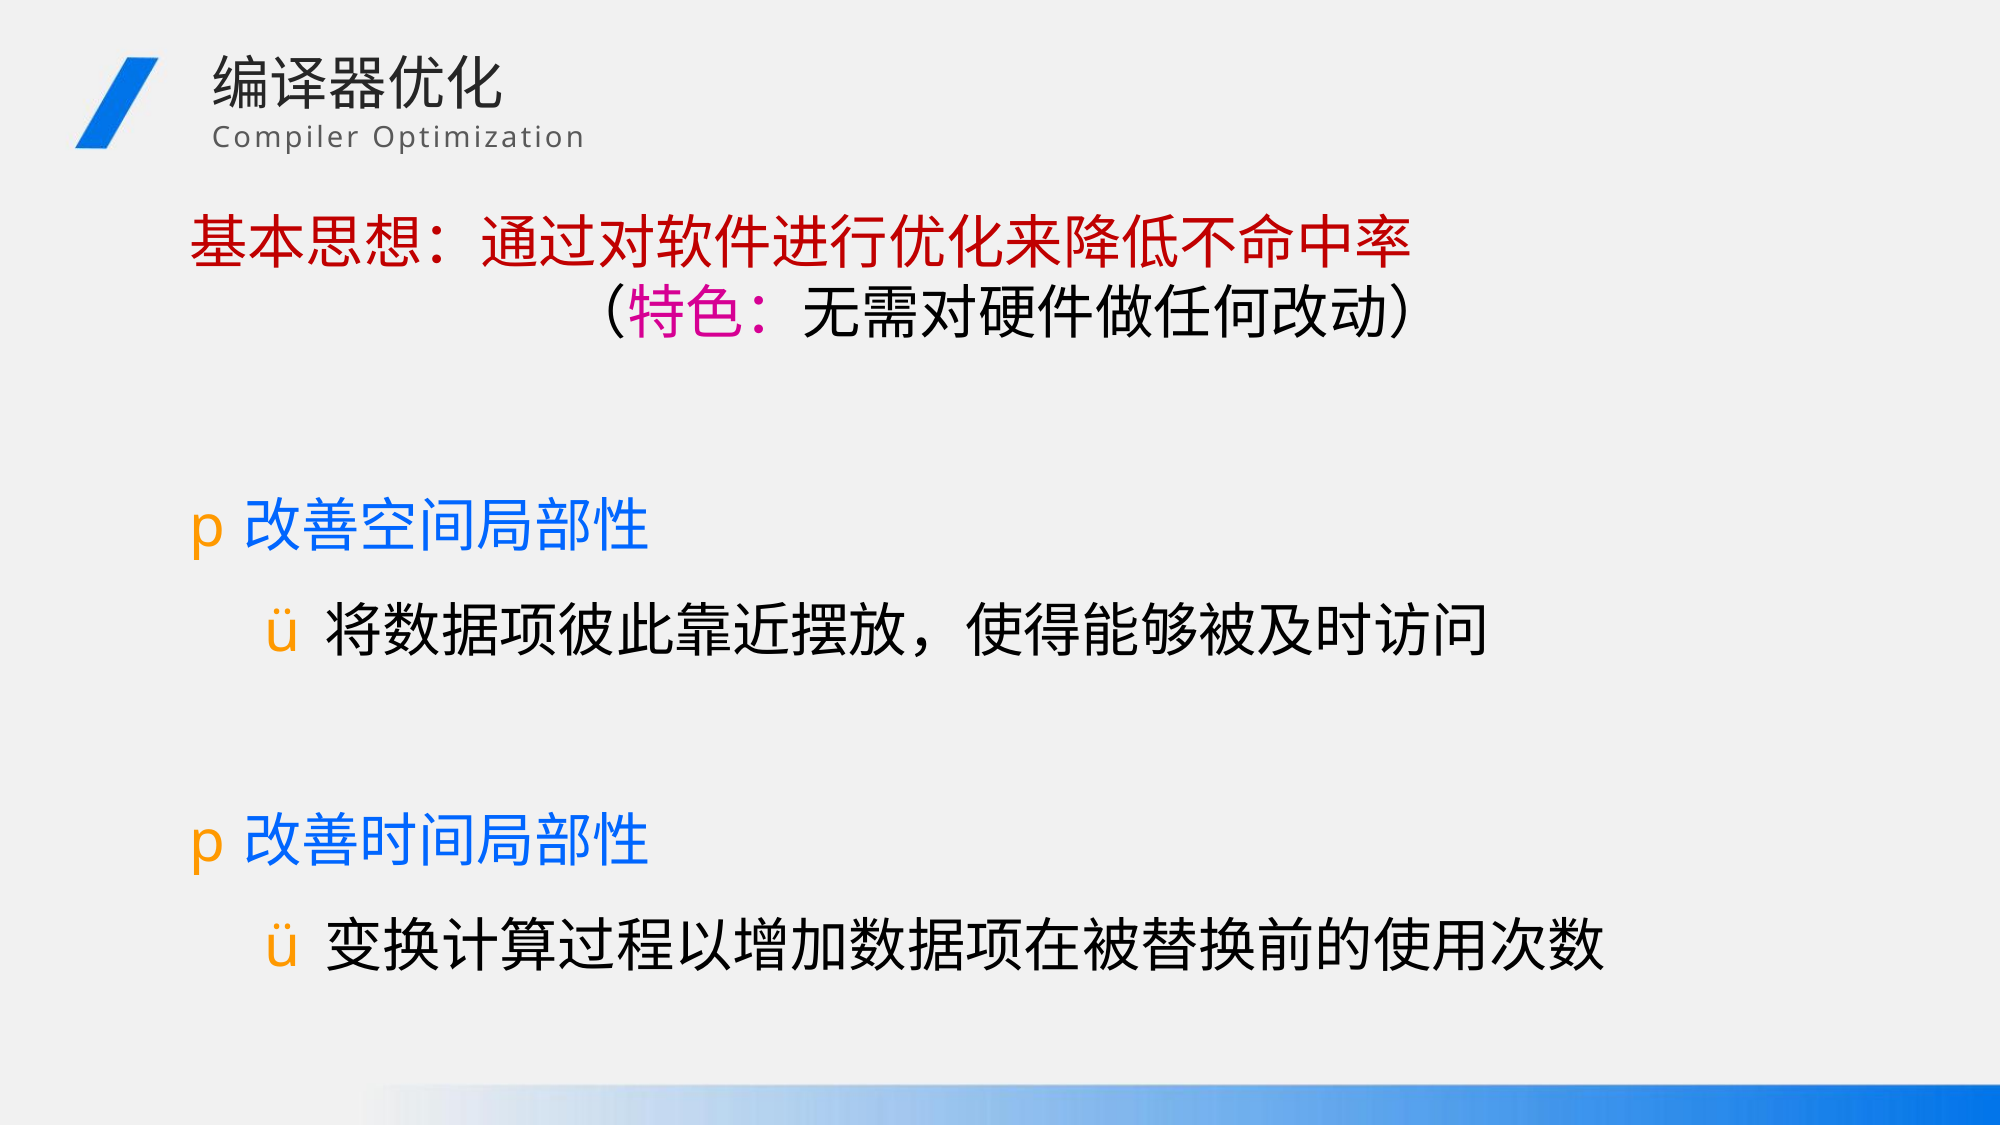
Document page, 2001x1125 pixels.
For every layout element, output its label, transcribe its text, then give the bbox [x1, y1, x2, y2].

text_box p改善空间局部性 [189, 481, 679, 559]
text_box ü将数据项彼此靠近摆放，使得能够被及时访问 [264, 586, 1513, 664]
text_box ü变换计算过程以增加数据项在被替换前的使用次数 [264, 901, 1629, 979]
text_box 编译器优化 Compiler Optimization [211, 58, 606, 154]
text_box [0, 0, 2000, 1125]
text_box p改善时间局部性 [189, 796, 679, 874]
text_box 基本思想：通过对软件进行优化来降低不命中率 （特色：无需对硬件做任何改动） [189, 217, 1473, 346]
